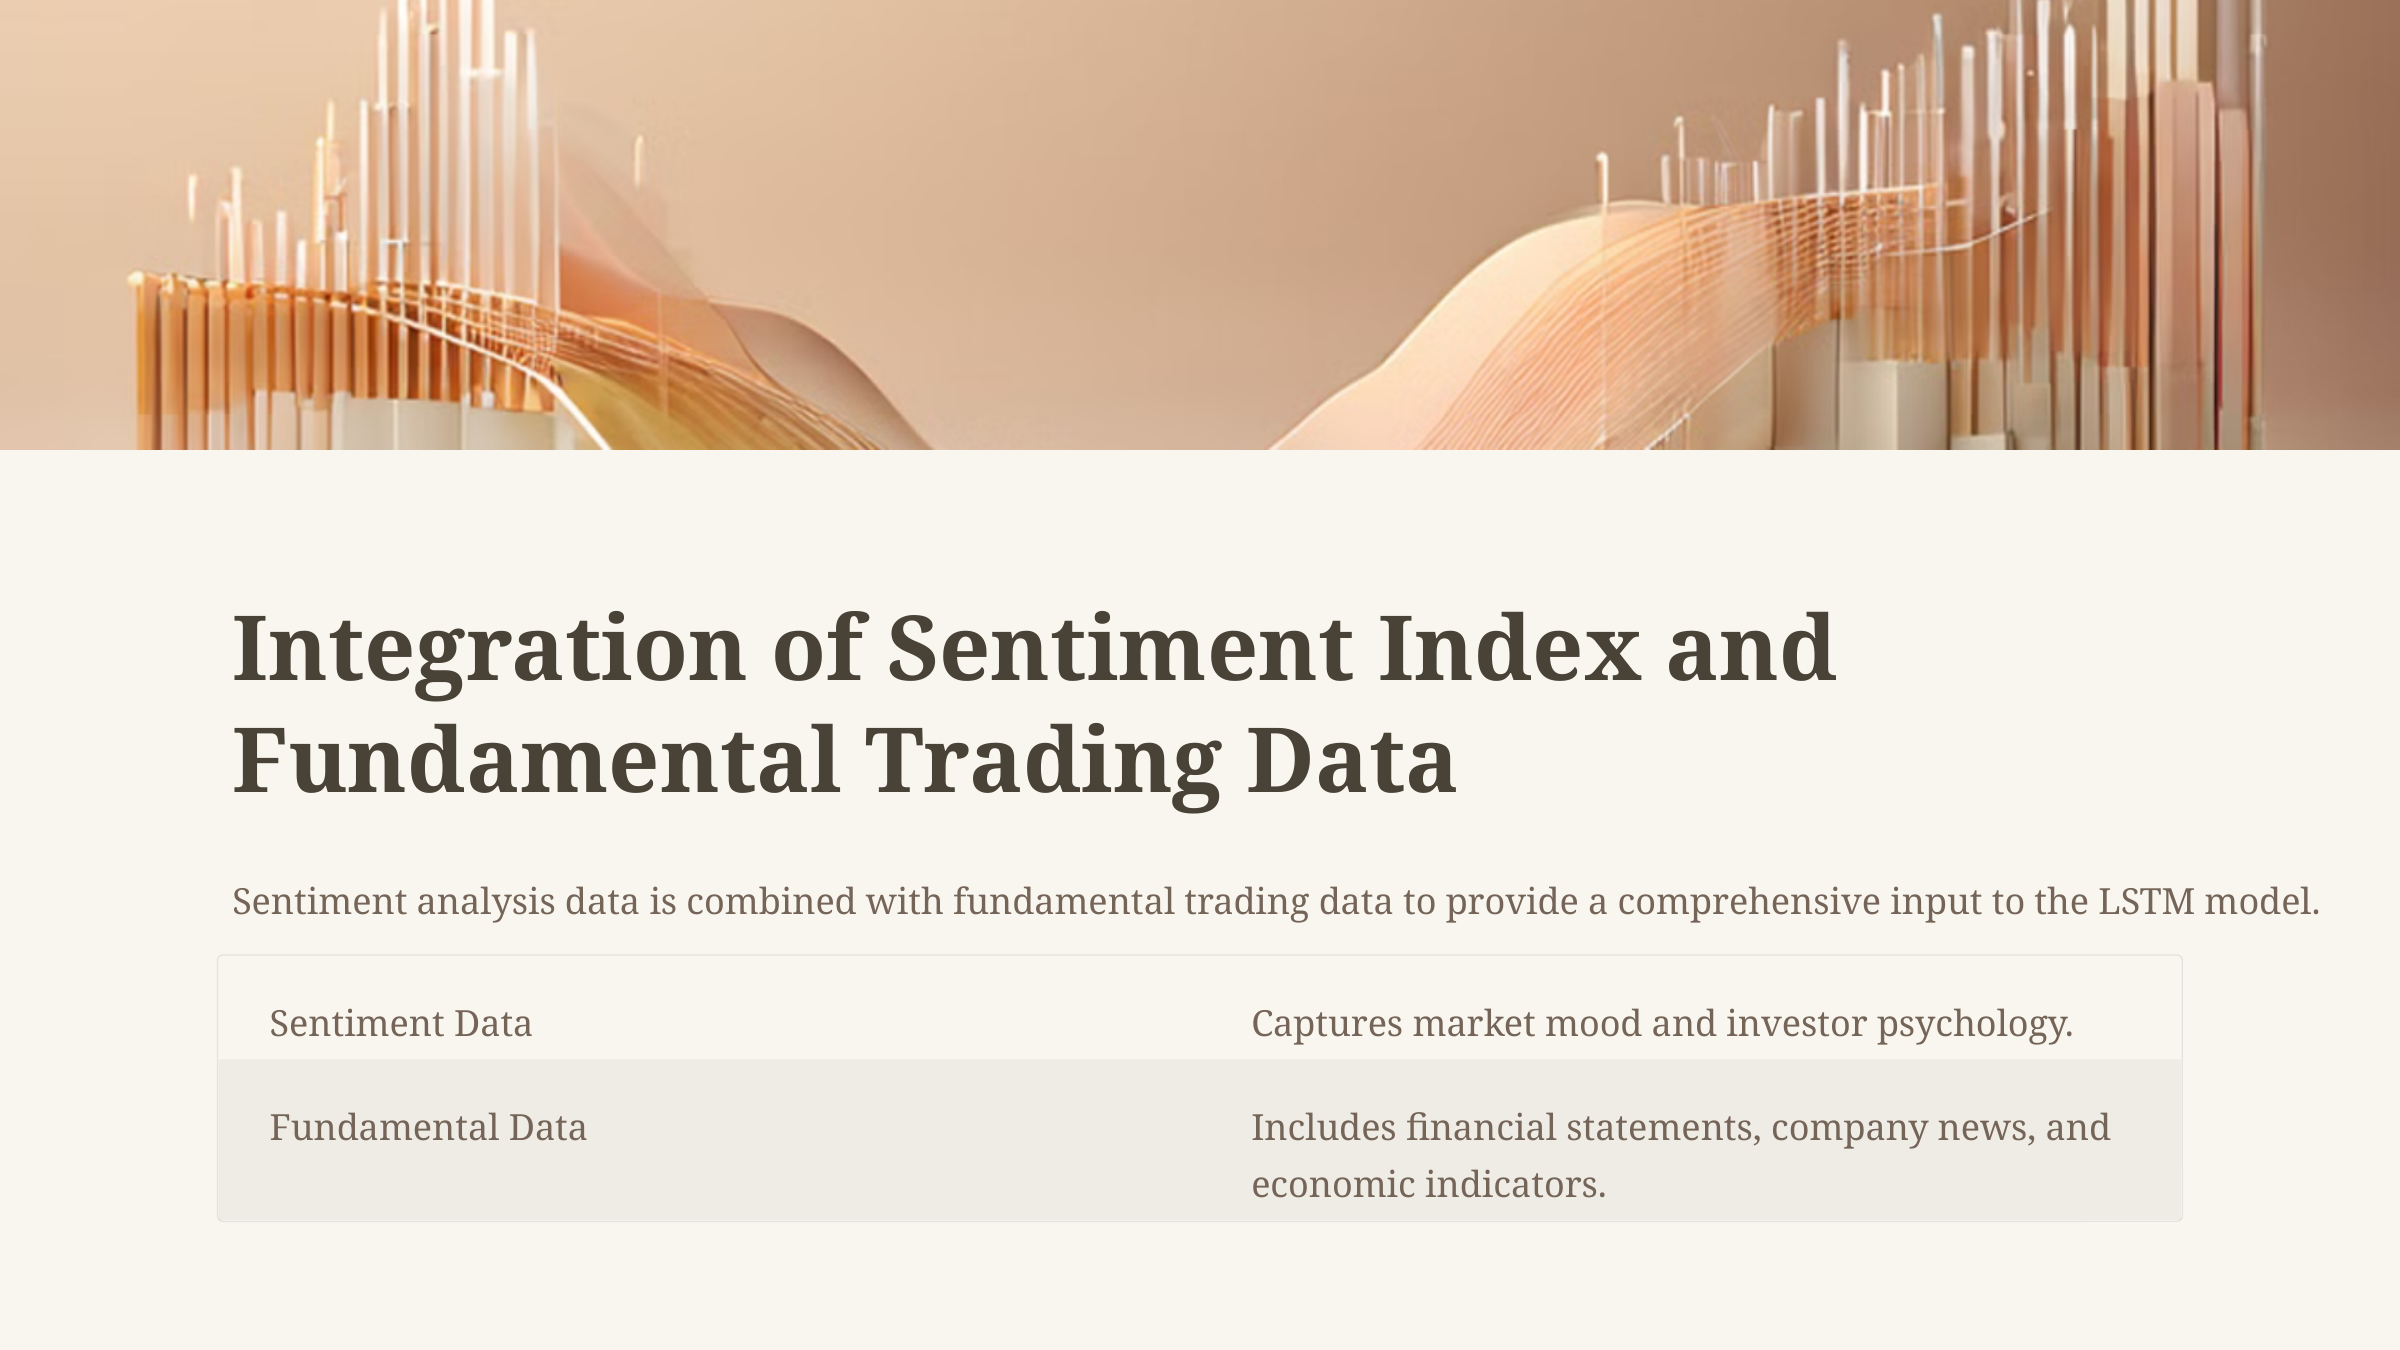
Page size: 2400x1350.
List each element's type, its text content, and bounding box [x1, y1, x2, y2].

text_box [218, 1059, 2182, 1221]
text_box Sentiment analysis data is combined with fundamental trading data to provide a comprehensive input to the LSTM model. [217, 856, 2183, 915]
text_box [0, 450, 2400, 1350]
text_box [218, 956, 2182, 1059]
picture [0, 0, 2400, 450]
text_box Integration of Sentiment Index and Fundamental Trading Data [217, 578, 2183, 803]
text_box Sentiment Data [254, 979, 1164, 1037]
text_box Captures market mood and investor psychology. [1236, 979, 2146, 1037]
text_box Includes financial statements, company news, and economic indicators. [1236, 1082, 2146, 1198]
text_box Fundamental Data [254, 1082, 1164, 1140]
